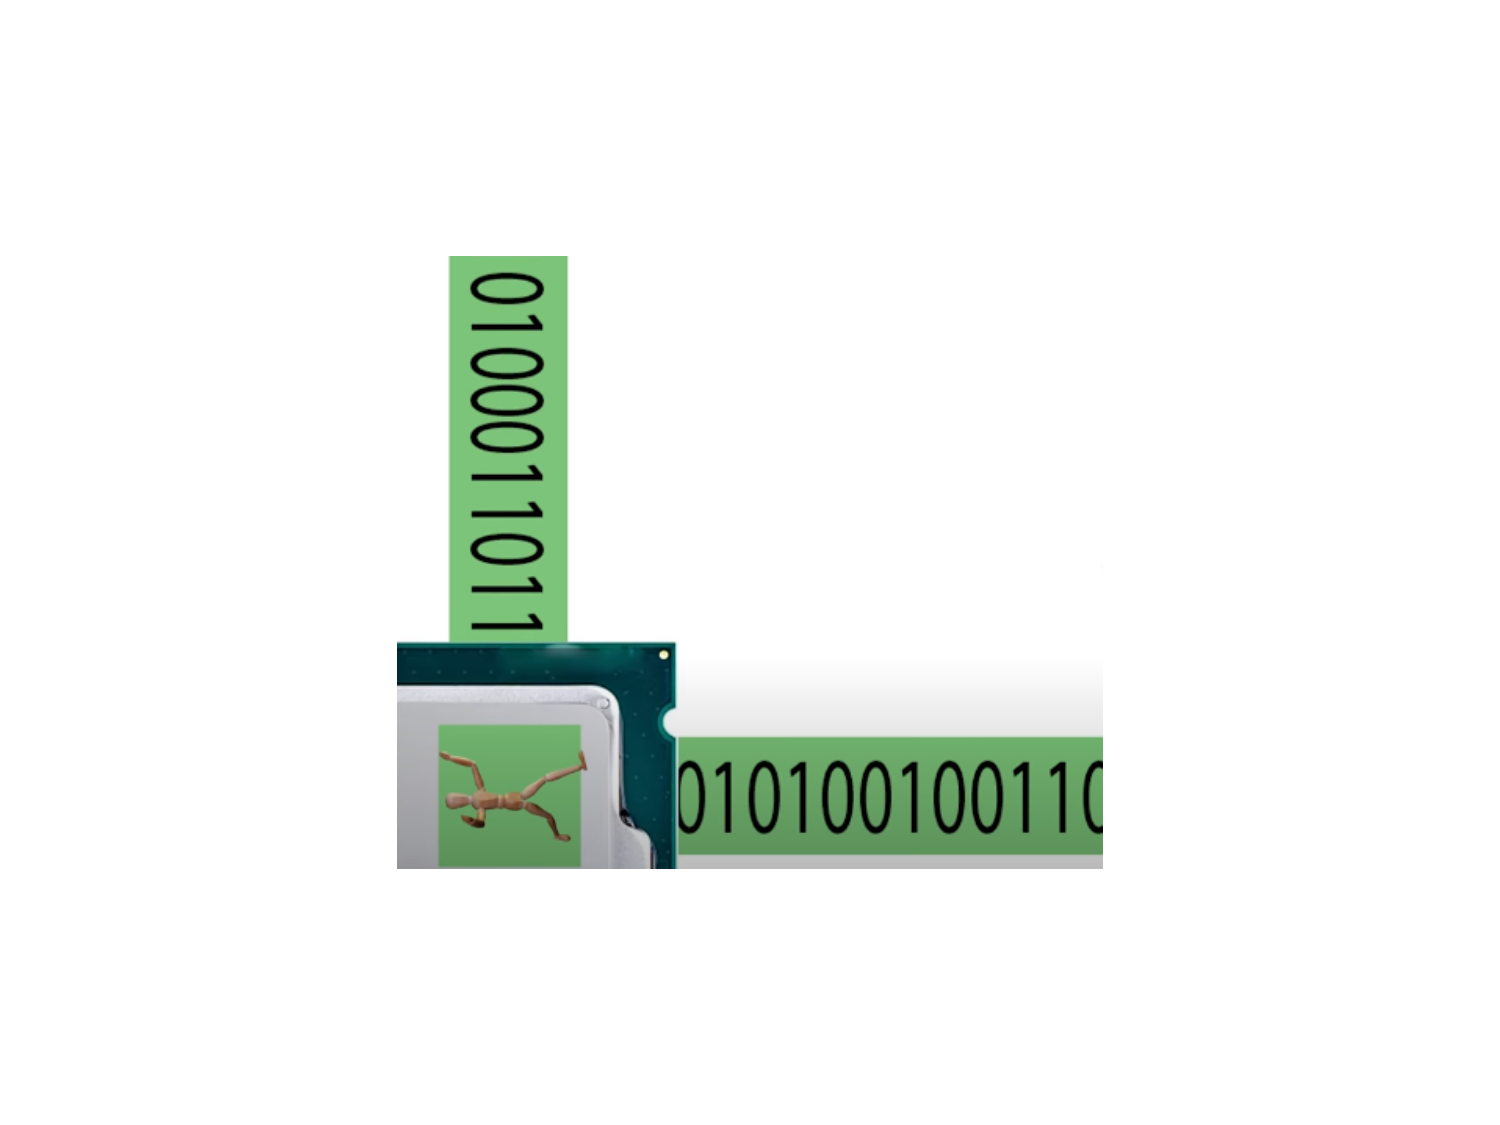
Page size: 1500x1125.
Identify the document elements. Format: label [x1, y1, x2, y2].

picture [397, 255, 1103, 869]
